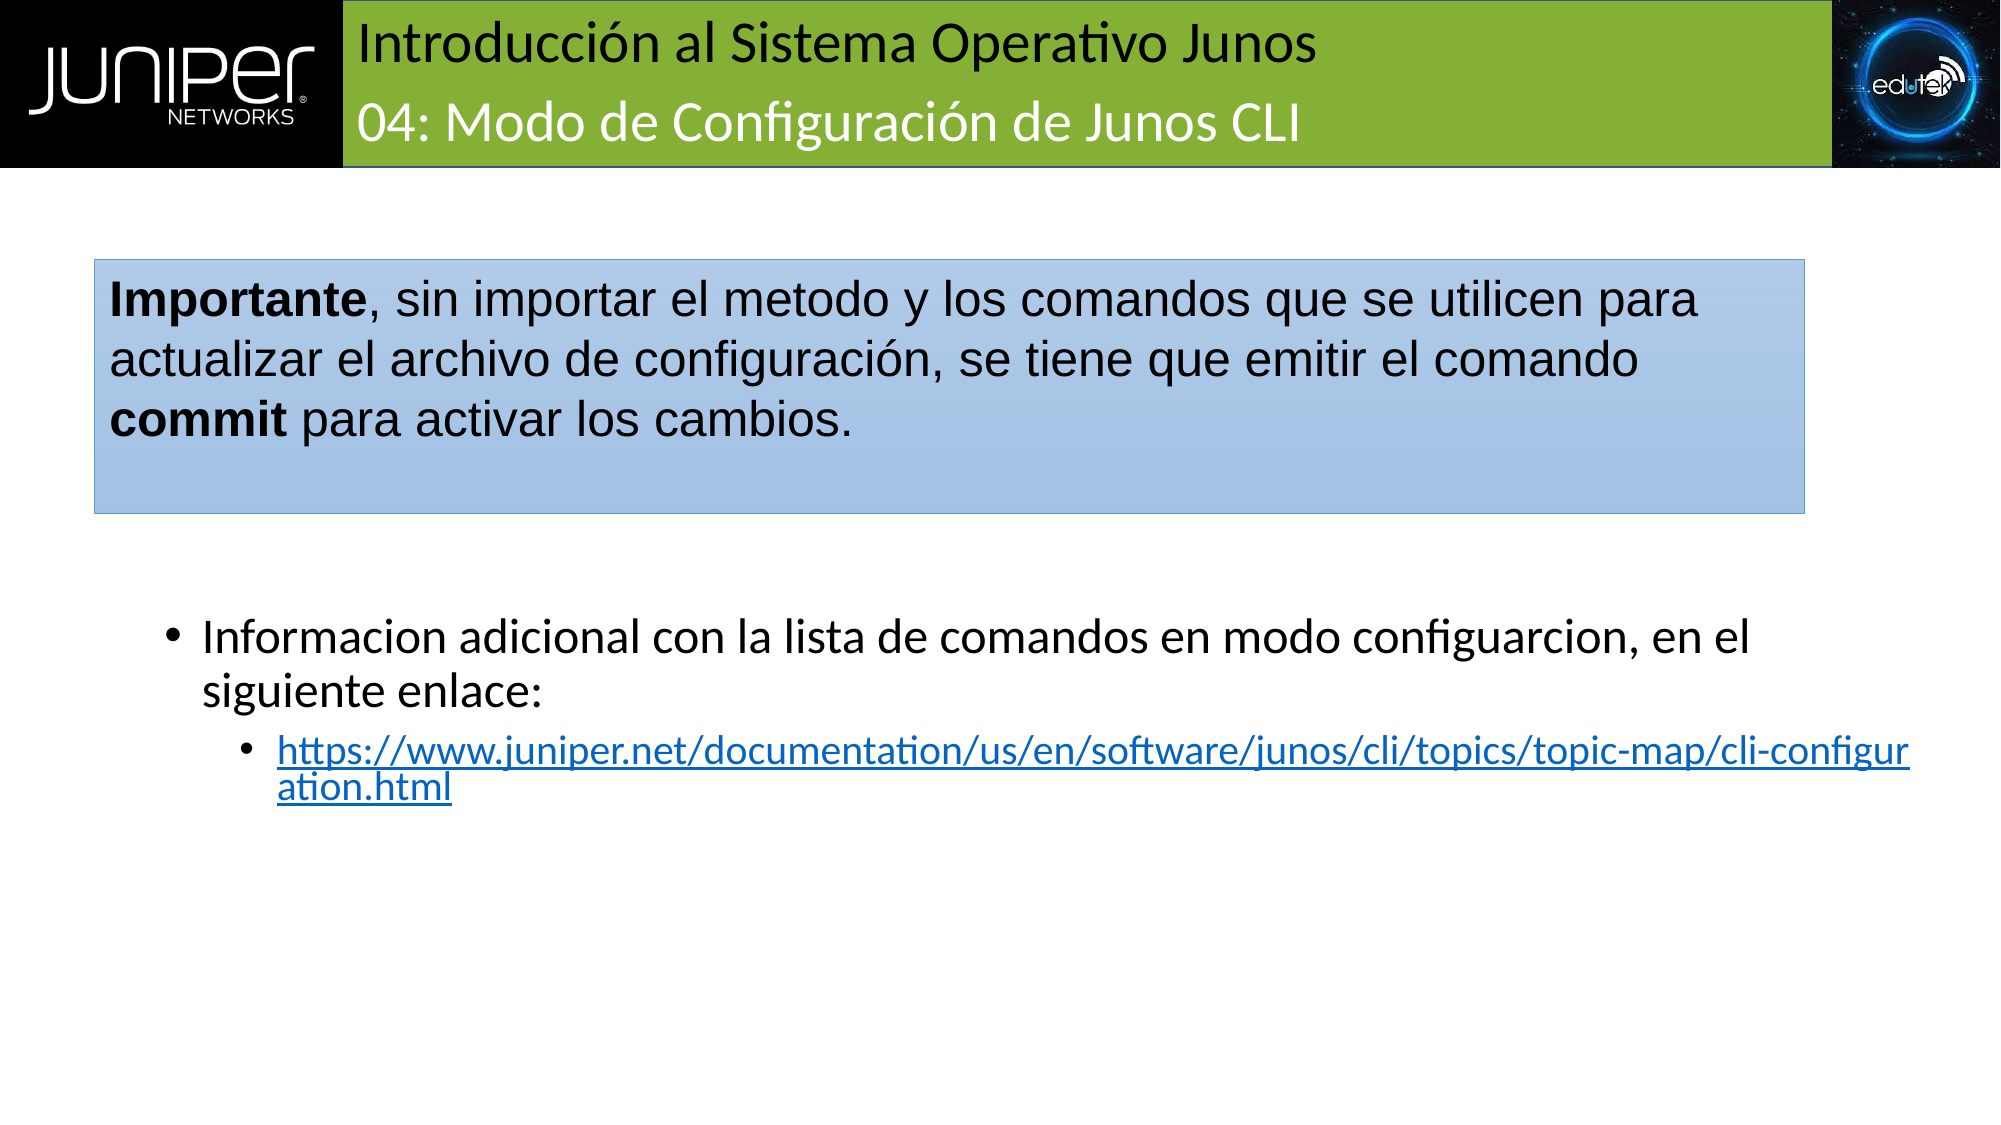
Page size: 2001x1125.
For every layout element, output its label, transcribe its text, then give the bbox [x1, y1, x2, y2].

text_box Importante, sin importar el metodo y los comandos que se utilicen para actualizar el archivo de configuración, se tiene que emitir el comando commit para activar los cambios. [94, 259, 1805, 514]
picture [0, 0, 343, 168]
picture [1832, 84, 2000, 168]
title Introducción al Sistema Operativo Junos [342, 3, 2000, 84]
list Informacion adicional con la lista de comandos en modo configuarcion, en el siguiente enlace: https://www.juniper.net/documentation/us/en/software/junos/cli/topics/topic-map/cli-configuration.html [74, 224, 1926, 938]
list 04: Modo de Configuración de Junos CLI [342, 83, 1606, 168]
